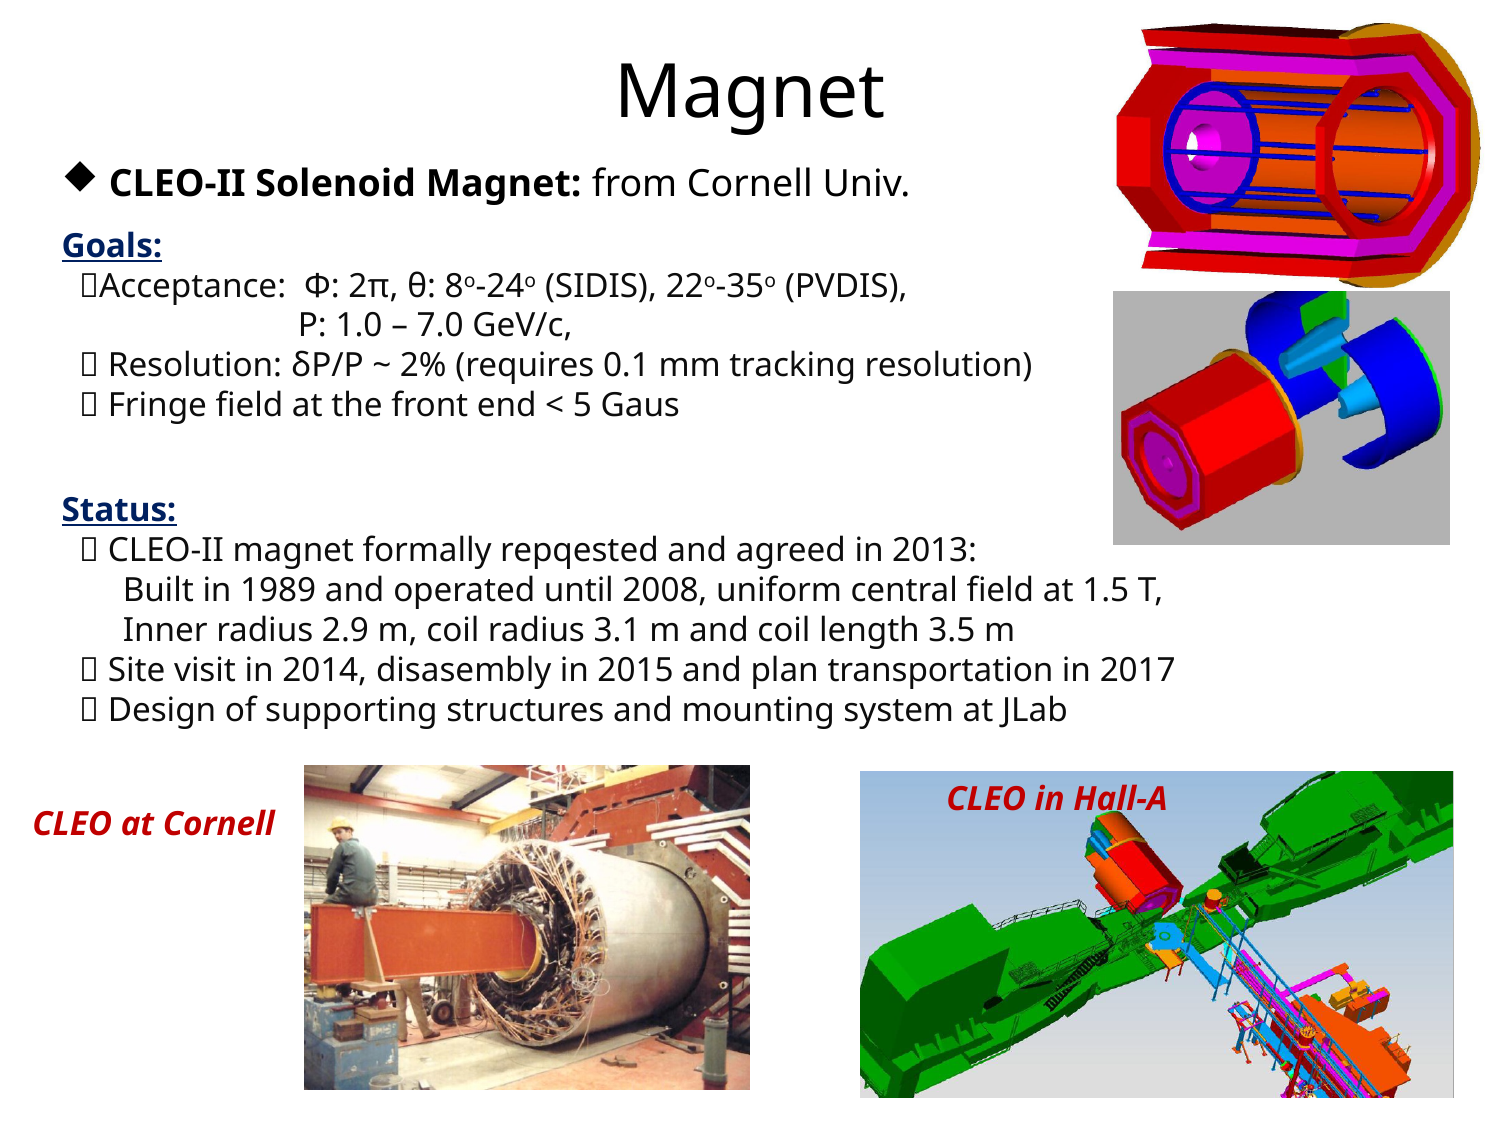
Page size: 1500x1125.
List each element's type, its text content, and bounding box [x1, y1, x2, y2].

title Magnet [75, 45, 1087, 128]
picture [1092, 19, 1485, 545]
picture [859, 771, 1454, 1099]
text_box Goals: Acceptance: Φ: 2π, θ: 8o-24o (SIDIS), 22o-35o (PVDIS), P: 1.0 – 7.0 GeV/c,  Resolution: δP/P ~ 2% (requires 0.1 mm tracking resolution)  Fringe field at the front end < 5 Gaus [46, 216, 1079, 431]
text_box Status:  CLEO-II magnet formally repqested and agreed in 2013: Built in 1989 and operated until 2008, uniform central field at 1.5 T, Inner radius 2.9 m, coil radius 3.1 m and coil length 3.5 m  Site visit in 2014, disasembly in 2015 and plan transportation in 2017  Design of supporting structures and mounting system at JLab [46, 480, 1336, 735]
picture [304, 765, 751, 1090]
text_box CLEO-II Solenoid Magnet: from Cornell Univ. [46, 128, 1087, 212]
text_box CLEO at Cornell [17, 794, 299, 850]
